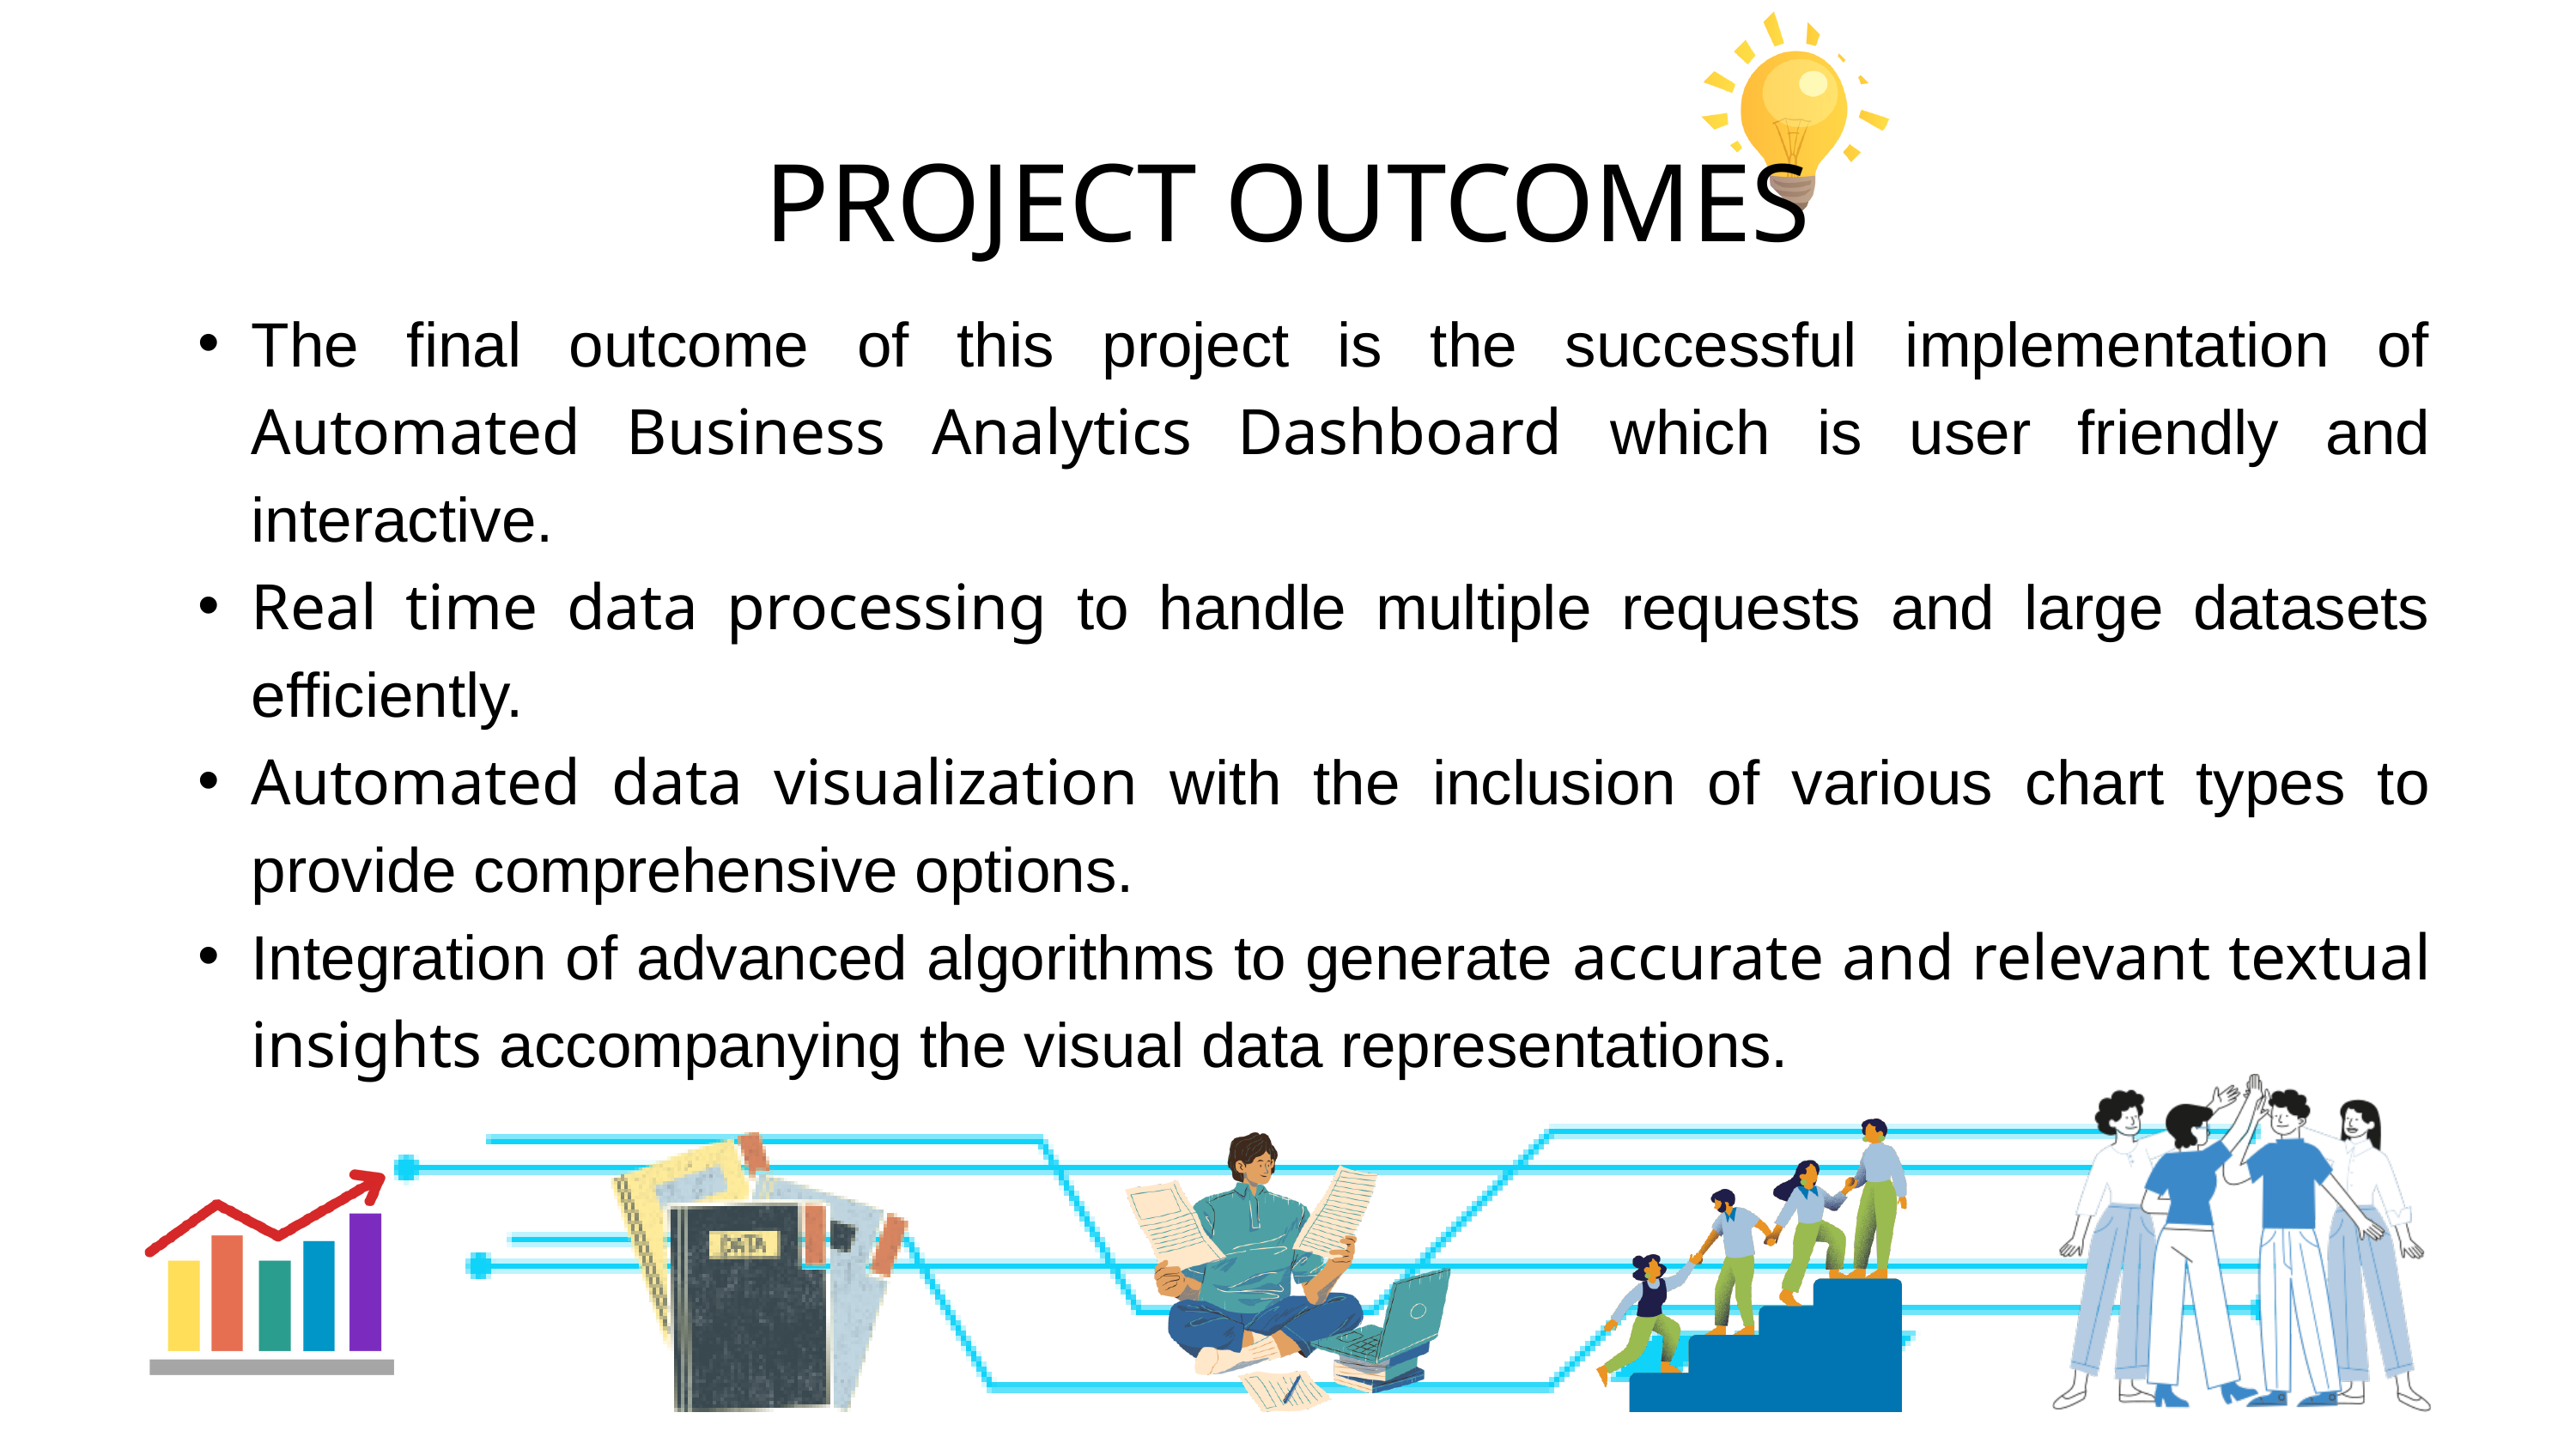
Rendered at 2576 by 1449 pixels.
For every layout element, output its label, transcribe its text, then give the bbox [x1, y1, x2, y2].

text_box The final outcome of this project is the successful implementation of Automated Business Analytics Dashboard which is user friendly and interactive. Real time data processing to handle multiple requests and large datasets efficiently. Automated data visualization with the inclusion of various chart types to provide comprehensive options. Integration of advanced algorithms to generate accurate and relevant textual insights accompanying the visual data representations. [144, 291, 2432, 1081]
text_box [1125, 1132, 1451, 1412]
text_box [1685, 0, 1899, 112]
text_box [611, 1132, 908, 1412]
text_box PROJECT OUTCOMES [144, 112, 2432, 264]
text_box [144, 1169, 394, 1376]
text_box [1596, 1119, 1907, 1412]
text_box [2052, 1074, 2432, 1412]
text_box [1907, 1119, 2052, 1393]
text_box [393, 1119, 1596, 1393]
